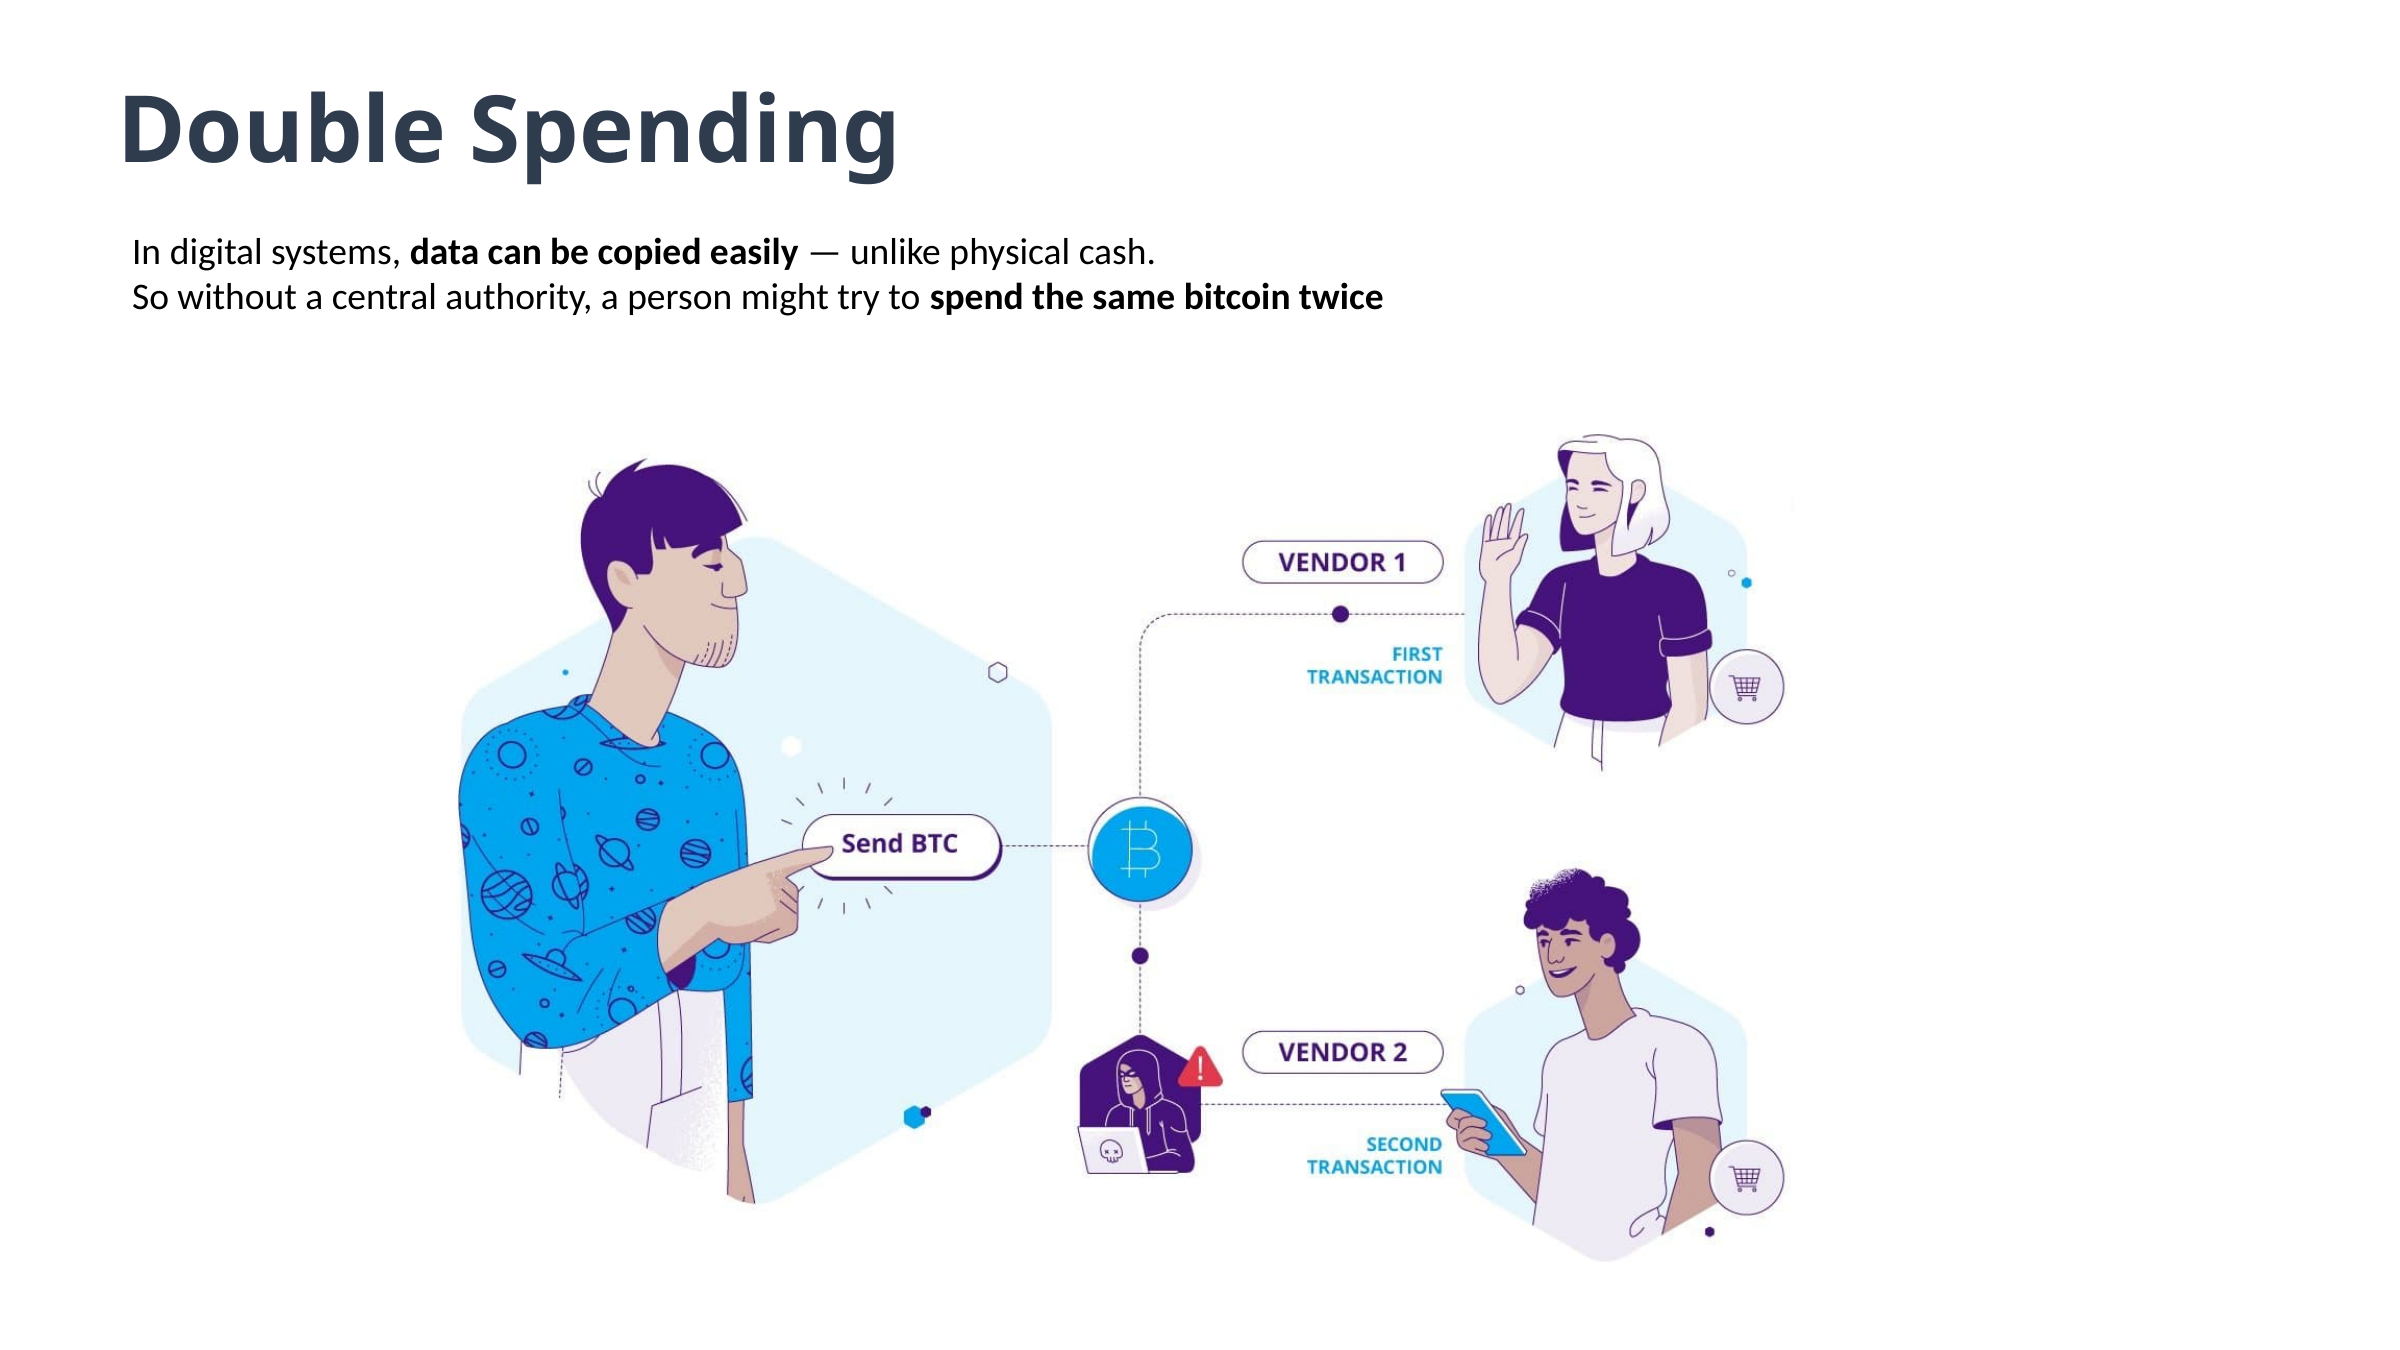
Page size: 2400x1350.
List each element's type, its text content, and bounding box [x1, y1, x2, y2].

text_box Double Spending [117, 63, 1369, 202]
text_box In digital systems, data can be copied easily — unlike physical cash. So without a central authority, a person might try to spend the same bitcoin twice [117, 220, 1411, 325]
picture [431, 434, 1795, 1268]
